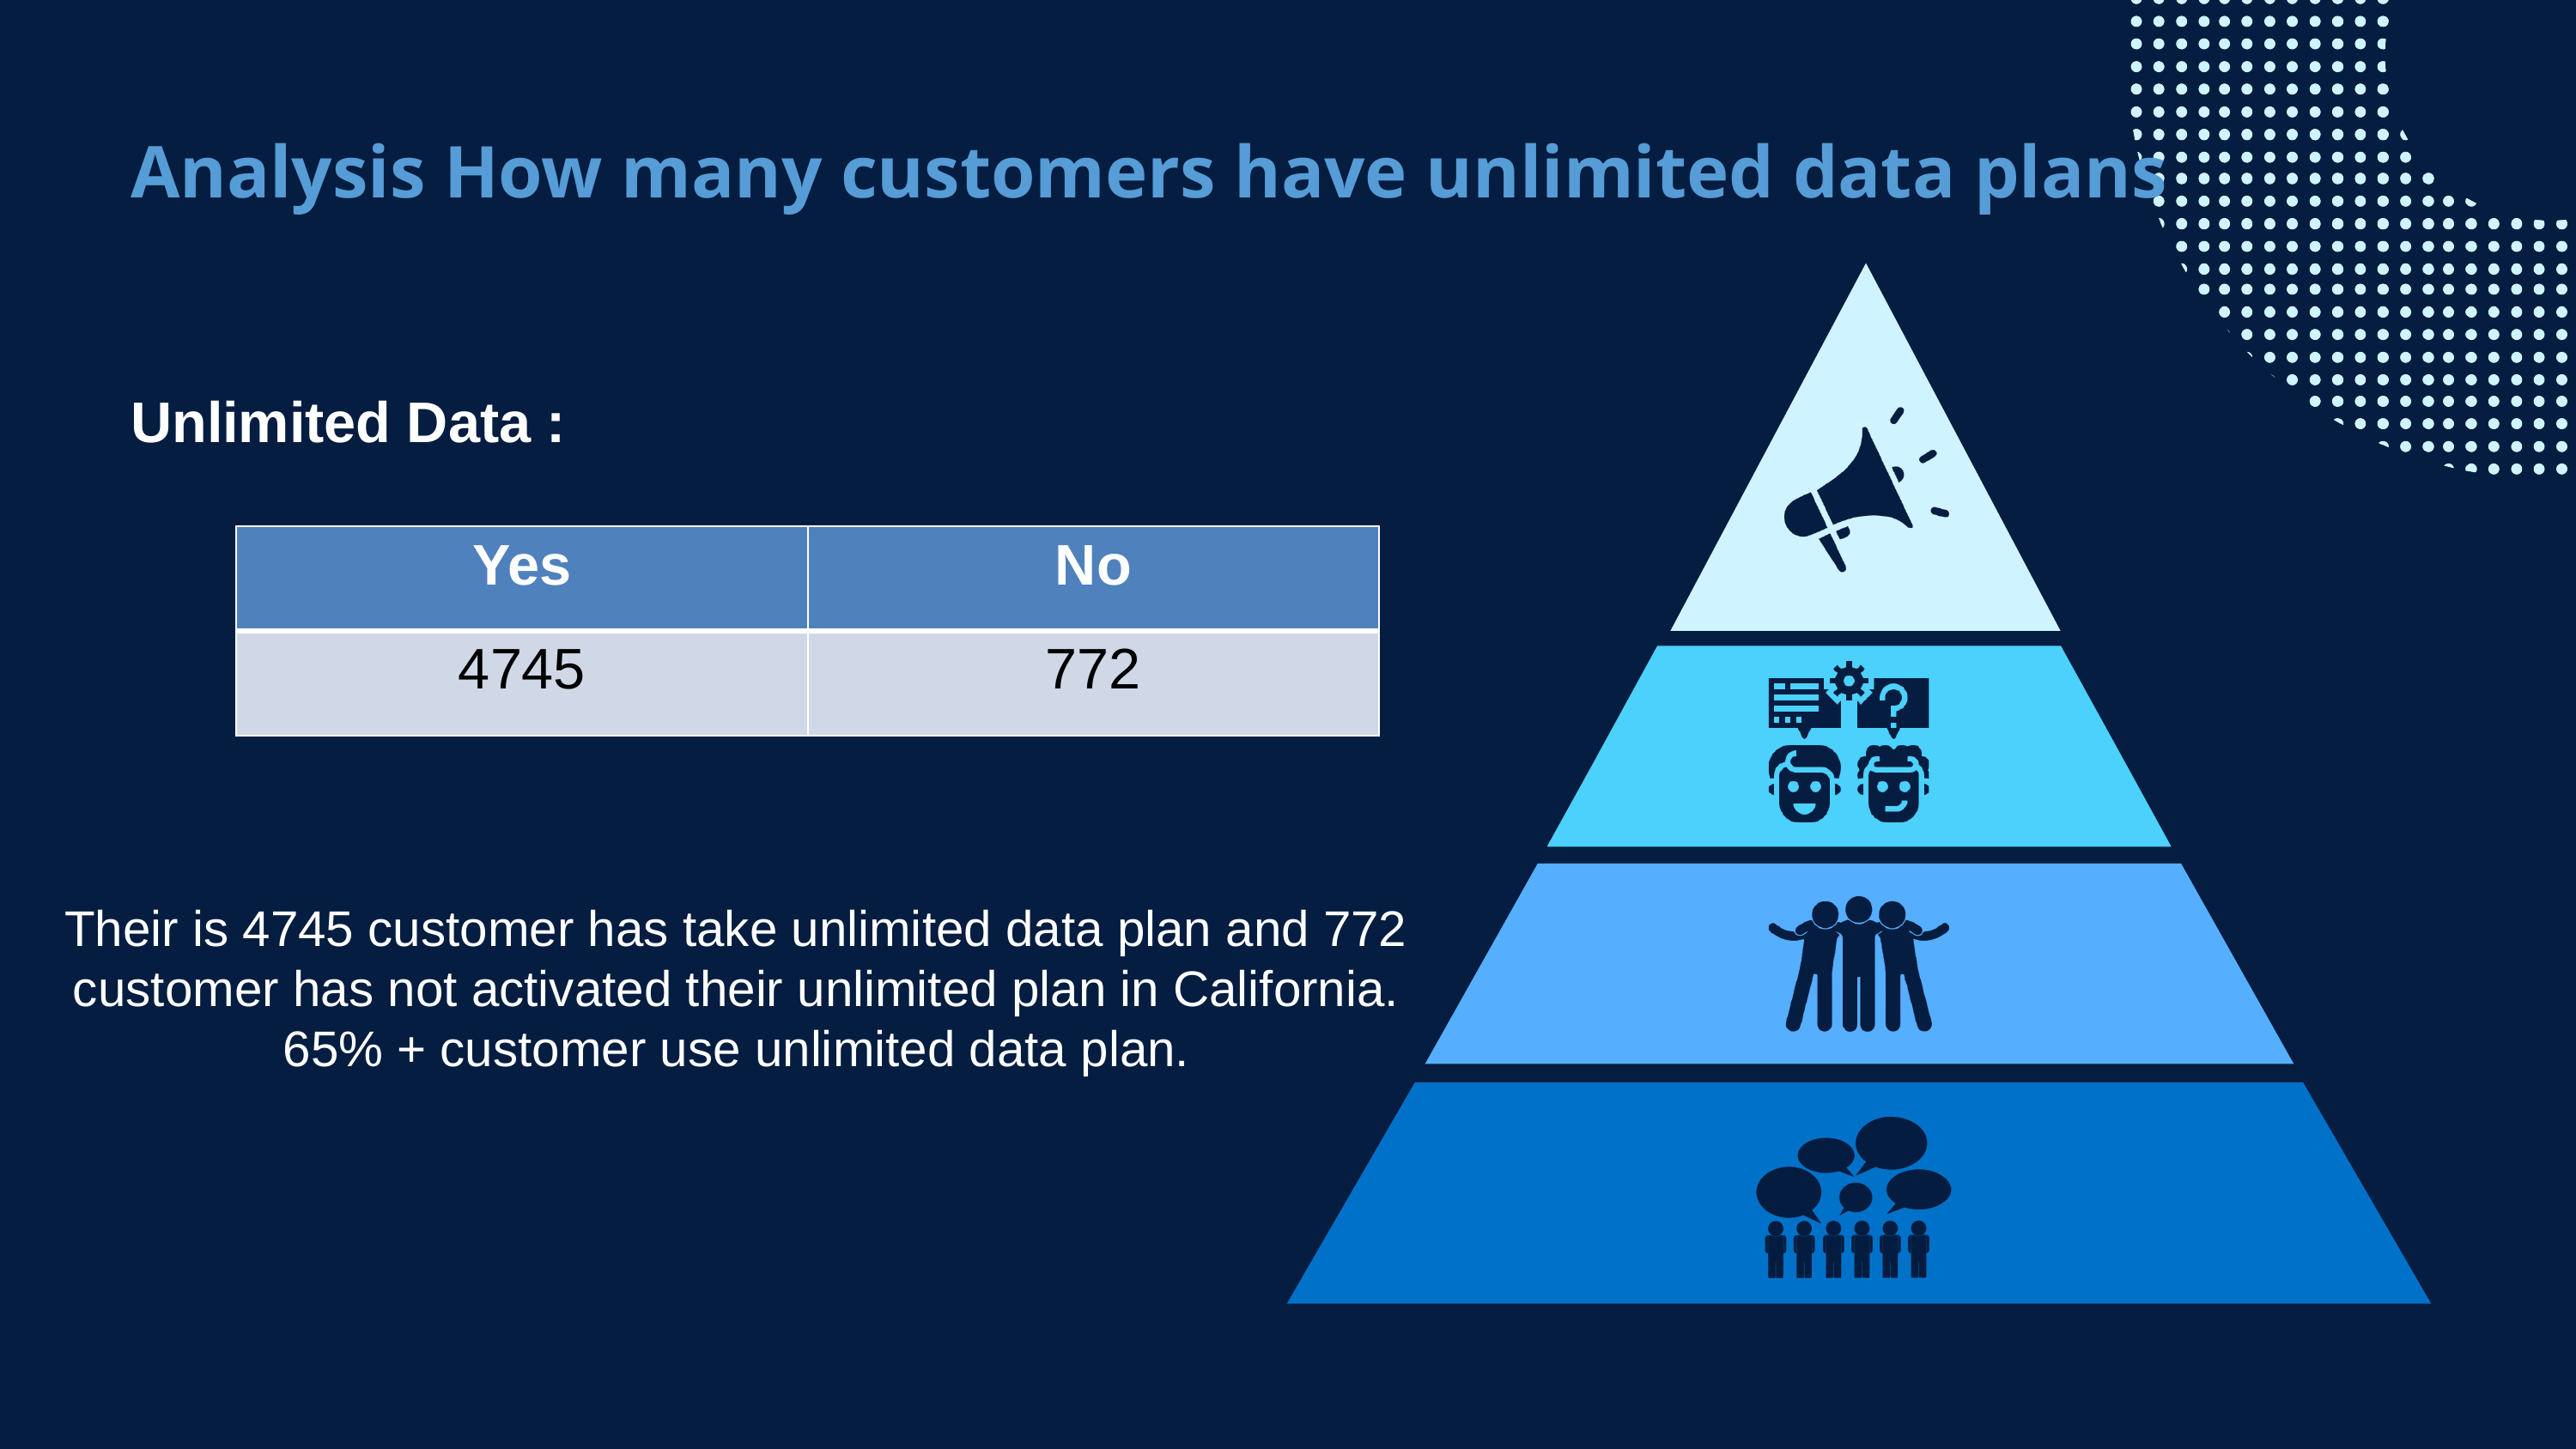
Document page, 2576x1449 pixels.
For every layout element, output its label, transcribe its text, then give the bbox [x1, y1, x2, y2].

table_header No [809, 527, 1378, 628]
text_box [1425, 863, 2294, 1064]
table_cell 772 [809, 634, 1378, 735]
table_cell 4745 [237, 634, 807, 735]
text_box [1670, 263, 2061, 632]
table_header Yes [237, 527, 807, 628]
text_box [2130, 0, 2576, 475]
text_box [1286, 1082, 2432, 1304]
text_box Unlimited Data : [116, 353, 839, 485]
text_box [1546, 646, 2172, 847]
text_box Analysis How many customers have unlimited data plans [116, 71, 2320, 268]
text_box Their is 4745 customer has take unlimited data plan and 772 customer has not activated their unlimited plan in California. 65% + customer use unlimited data plan. [34, 845, 1439, 1127]
